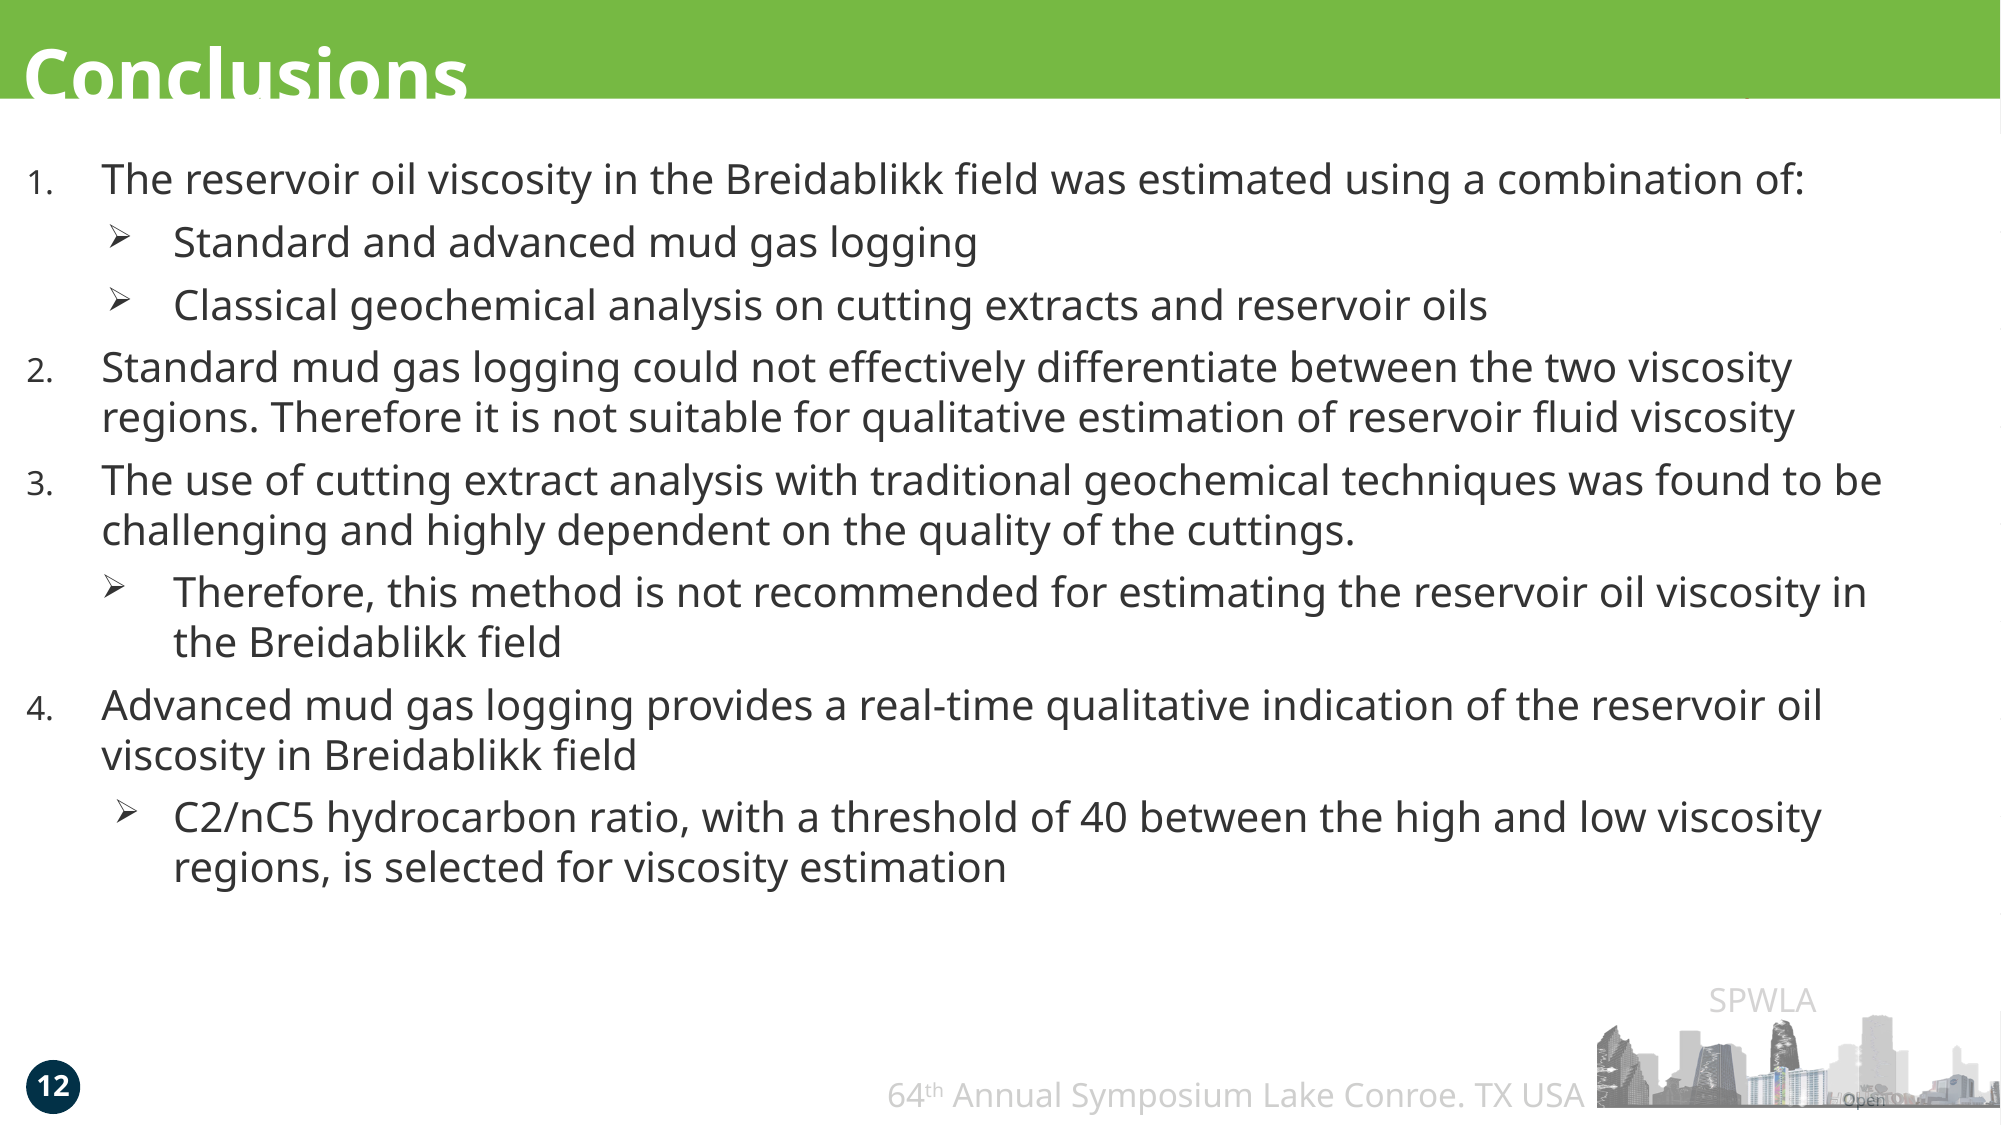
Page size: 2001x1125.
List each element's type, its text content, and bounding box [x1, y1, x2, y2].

title Conclusions [0, 0, 2000, 99]
list The reservoir oil viscosity in the Breidablikk field was estimated using a combination of: Standard and advanced mud gas logging Classical geochemical analysis on cutting extracts and reservoir oils Standard mud gas logging could not effectively differentiate between the two viscosity regions. Therefore it is not suitable for qualitative estimation of reservoir fluid viscosity The use of cutting extract analysis with traditional geochemical techniques was found to be challenging and highly dependent on the quality of the cuttings. Therefore, this method is not recommended for estimating the reservoir oil viscosity in the Breidablikk field Advanced mud gas logging provides a real-time qualitative indication of the reservoir oil viscosity in Breidablikk field C2/nC5 hydrocarbon ratio, with a threshold of 40 between the high and low viscosity regions, is selected for viscosity estimation [26, 153, 1914, 1055]
